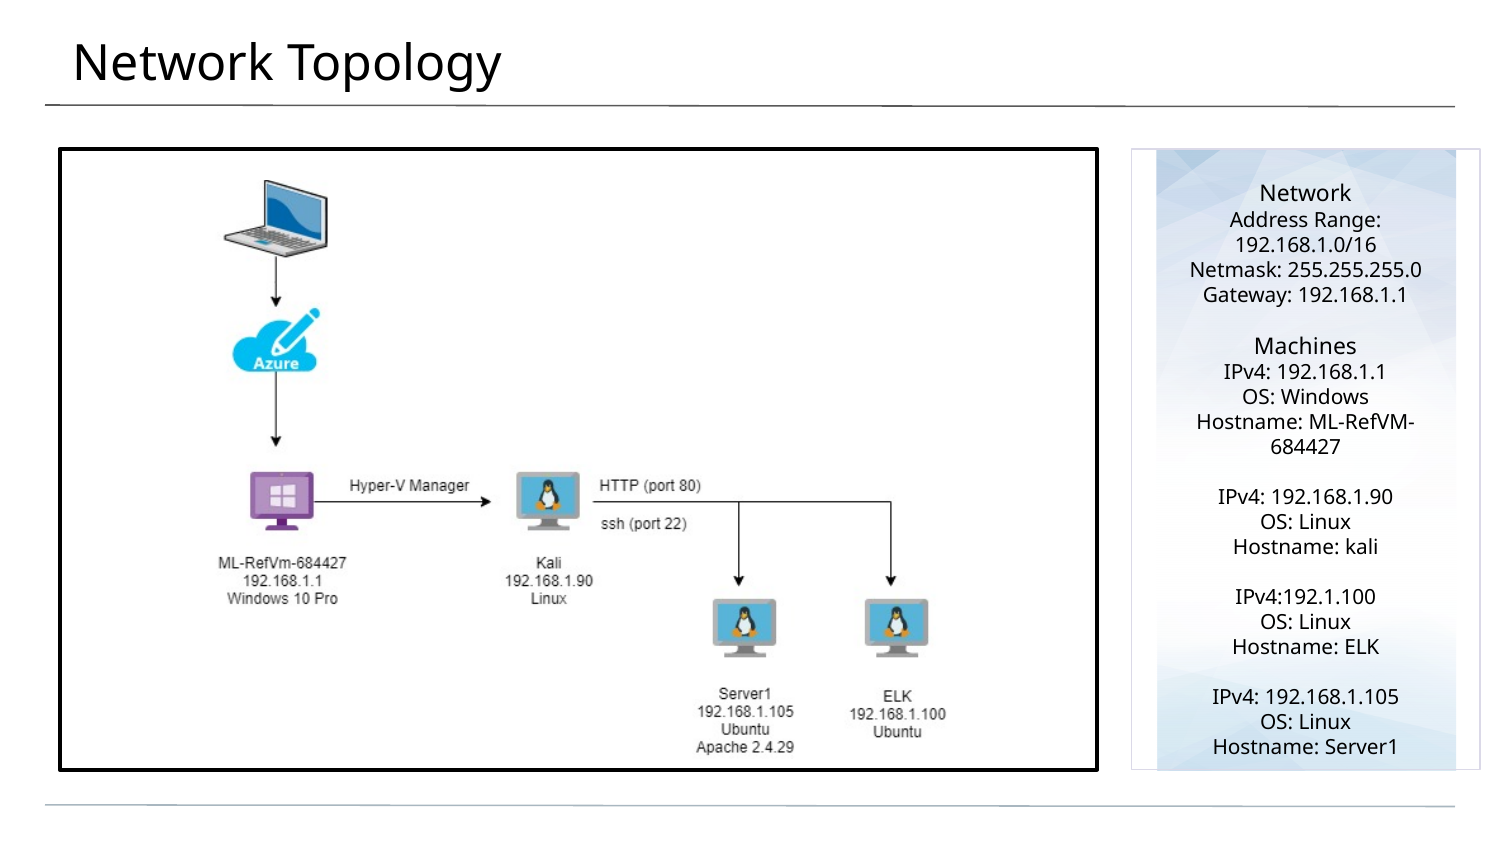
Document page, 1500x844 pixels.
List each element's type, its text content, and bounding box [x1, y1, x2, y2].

text_box [59, 148, 1097, 770]
picture [205, 180, 956, 759]
title Network Topology [0, 0, 1097, 88]
subtitle Network Address Range: 192.168.1.0/16 Netmask: 255.255.255.0 Gateway: 192.168.1.1 Machines IPv4: 192.168.1.1 OS: Windows Hostname: ML-RefVM-684427 IPv4: 192.168.1.90 OS: Linux Hostname: kali IPv4:192.1.100 OS: Linux Hostname: ELK IPv4: 192.168.1.105 OS: Linux Hostname: Server1 [1131, 148, 1481, 770]
